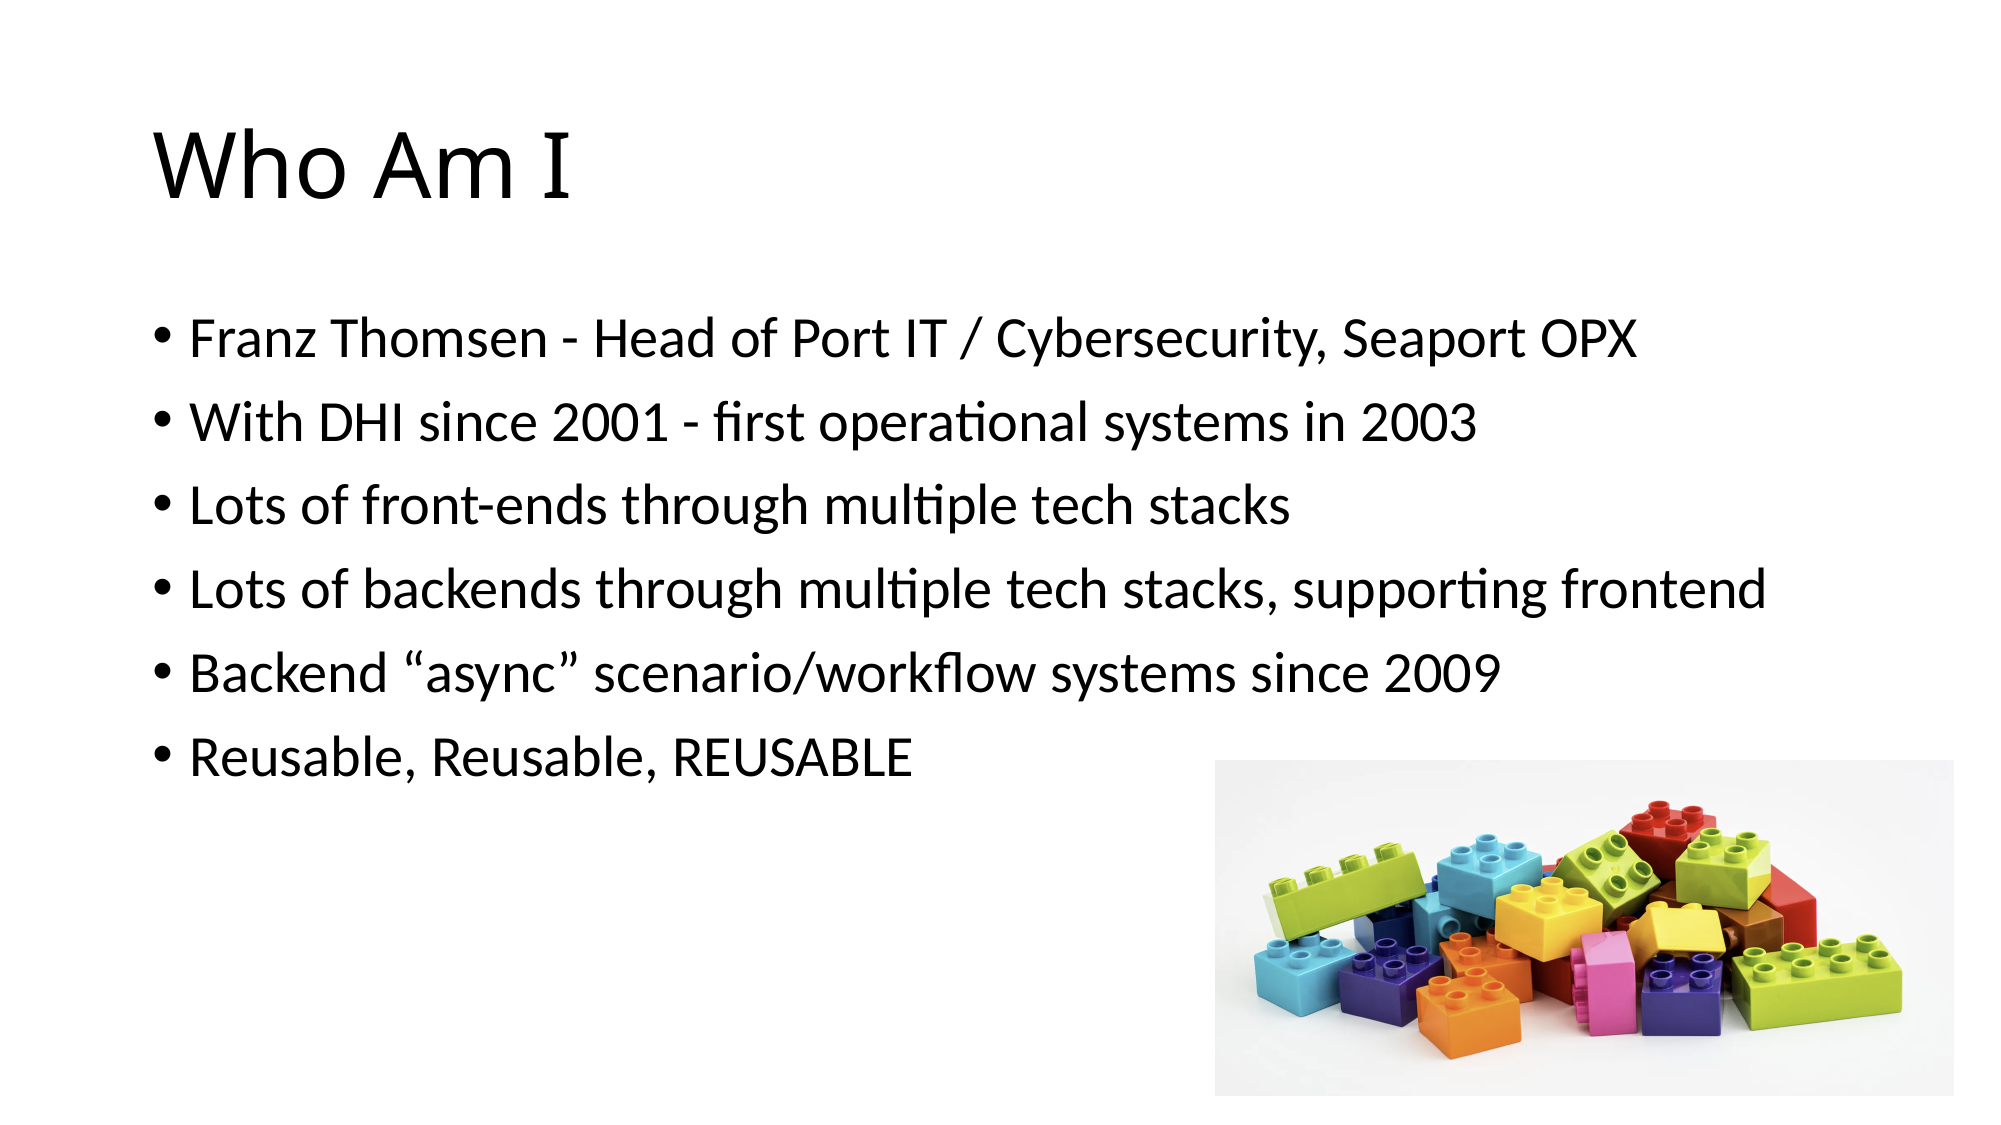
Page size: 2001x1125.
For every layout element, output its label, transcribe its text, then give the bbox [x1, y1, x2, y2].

list Franz Thomsen - Head of Port IT / Cybersecurity, Seaport OPX With DHI since 2001 - first operational systems in 2003 Lots of front-ends through multiple tech stacks Lots of backends through multiple tech stacks, supporting frontend Backend “async” scenario/workflow systems since 2009 Reusable, Reusable, REUSABLE [137, 299, 1863, 1014]
title Who Am I [137, 59, 1863, 278]
picture [1215, 760, 1954, 1096]
